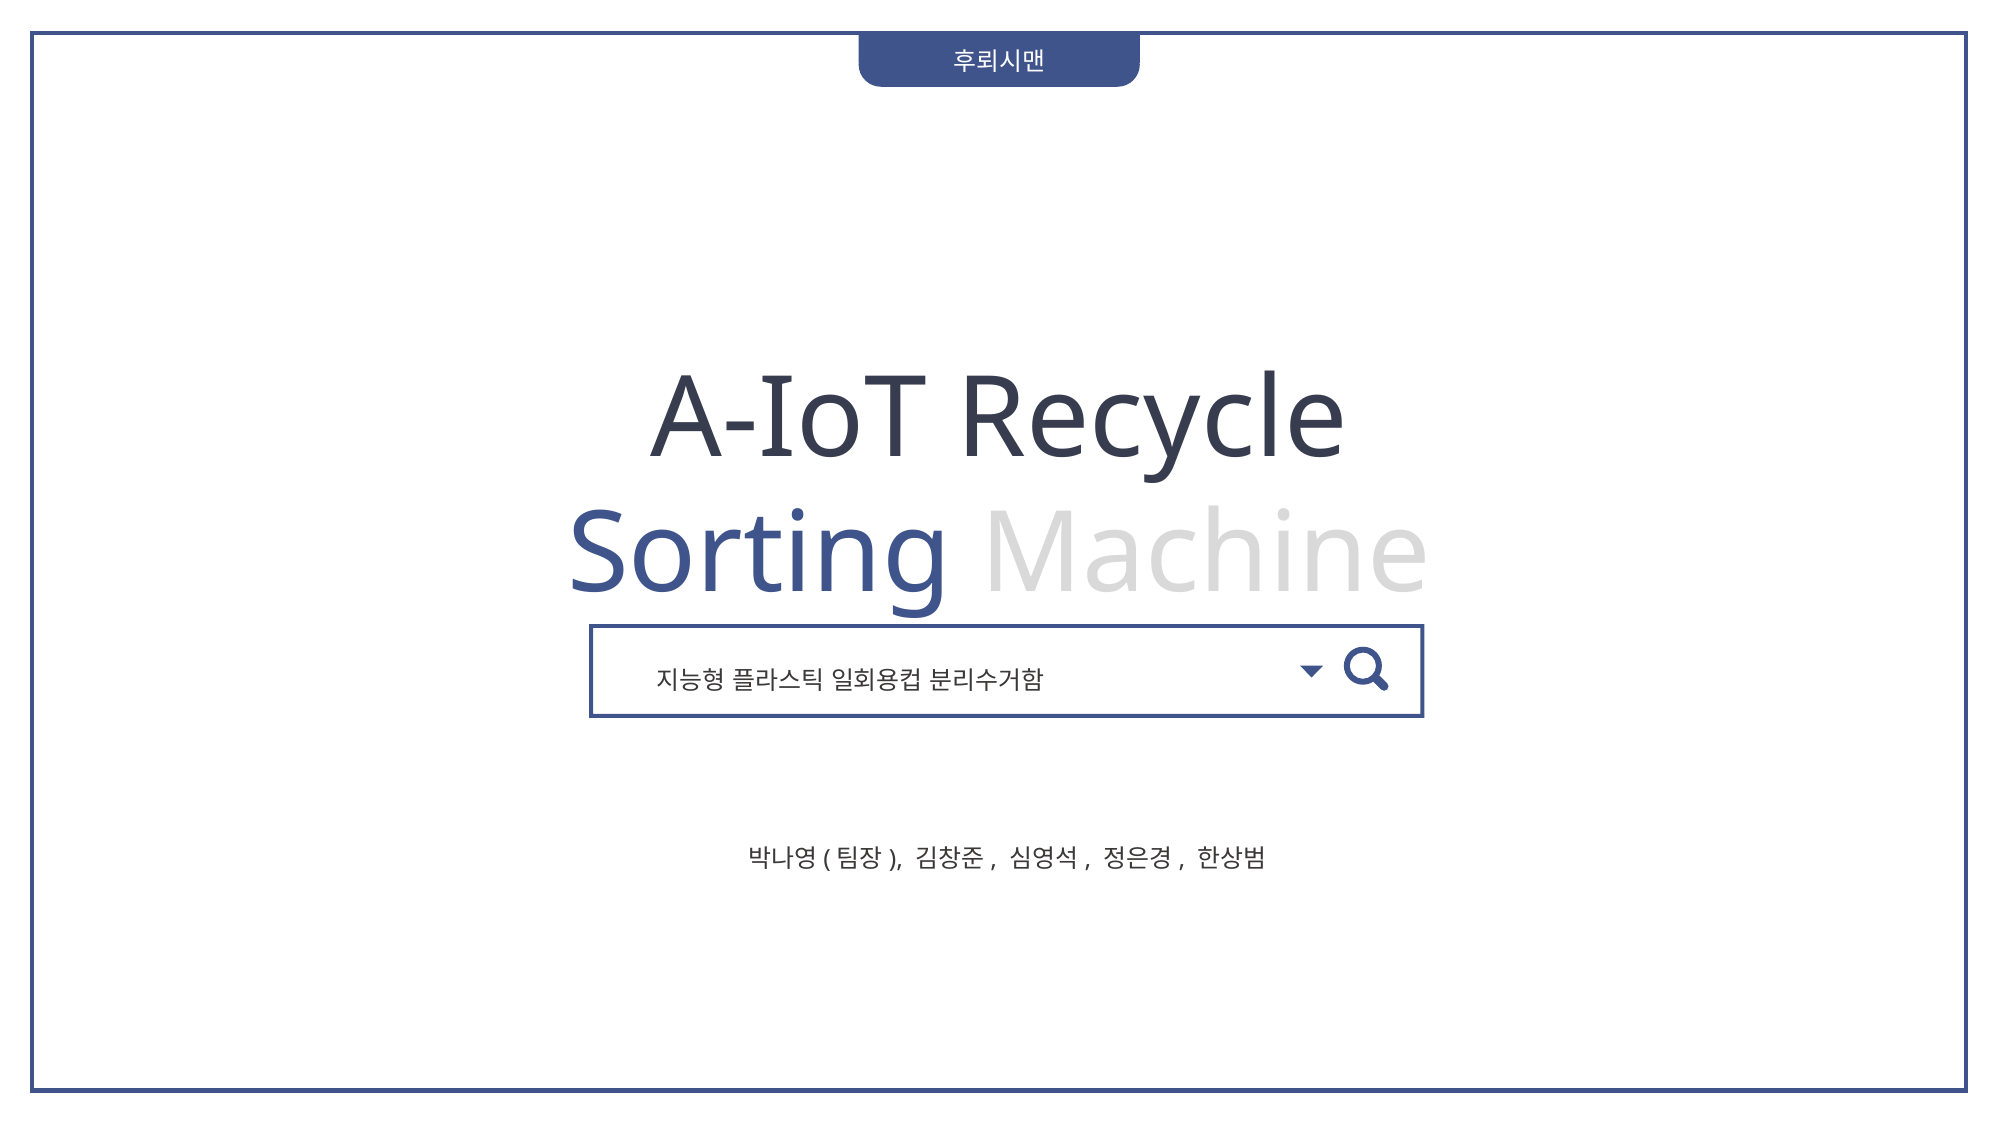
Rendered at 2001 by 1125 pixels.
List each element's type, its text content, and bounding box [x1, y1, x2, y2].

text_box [589, 624, 1425, 718]
text_box 후뢰시맨 [857, 33, 1141, 88]
text_box 박나영(팀장), 김창준, 심영석, 정은경, 한상범 [733, 820, 1282, 880]
text_box [31, 32, 1967, 1092]
